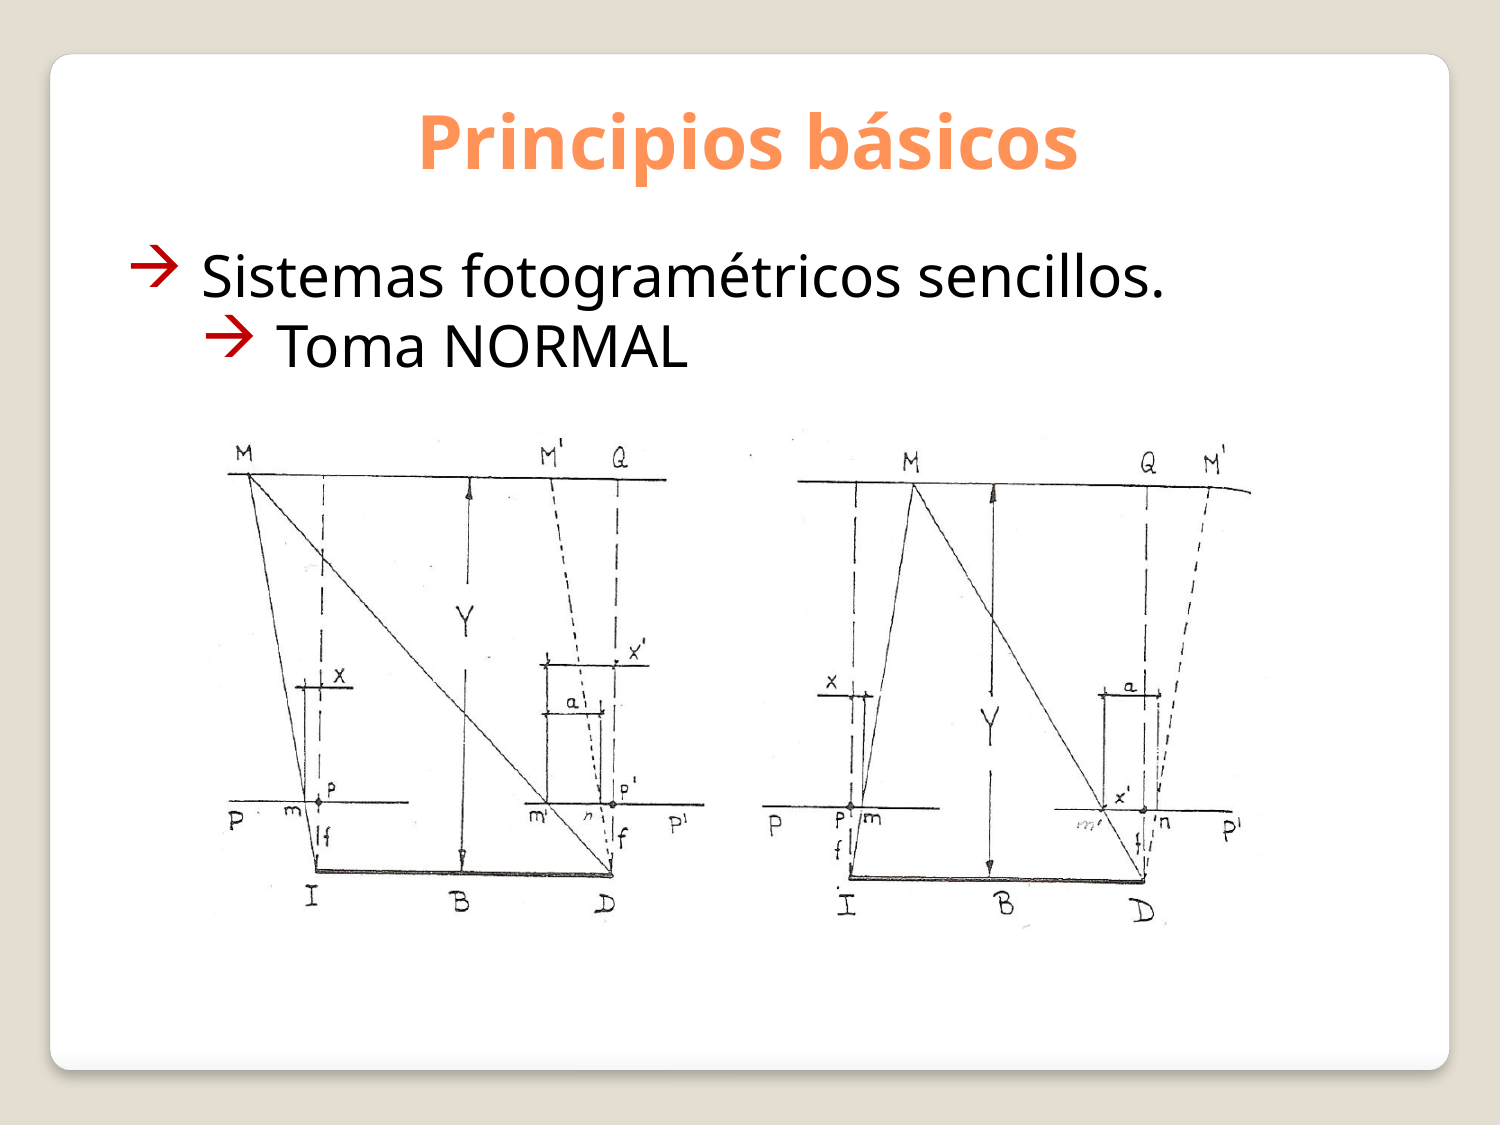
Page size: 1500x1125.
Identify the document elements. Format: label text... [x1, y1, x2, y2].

text_box Sistemas fotogramétricos sencillos. Toma NORMAL [112, 231, 1400, 387]
title Principios básicos [76, 78, 1420, 192]
picture [206, 428, 1270, 937]
